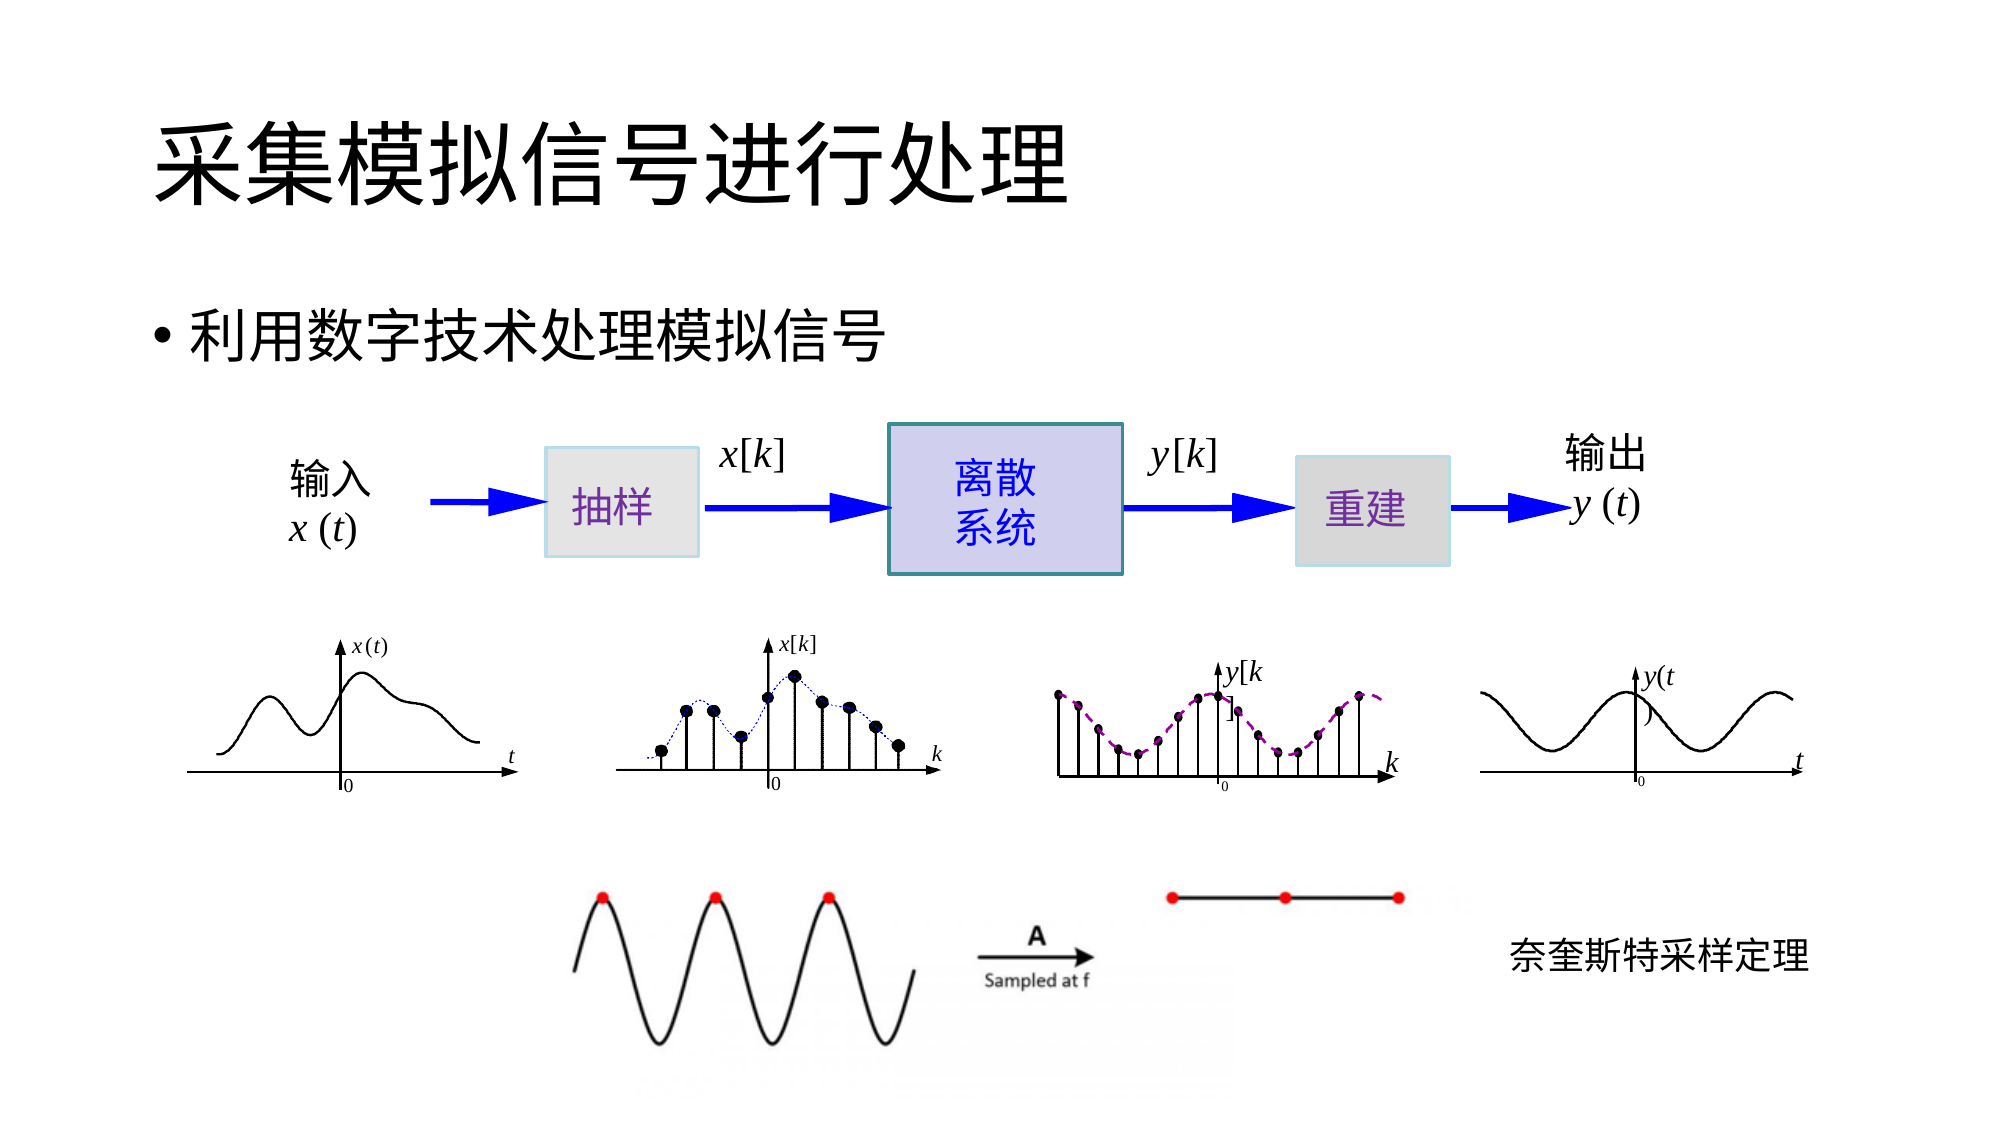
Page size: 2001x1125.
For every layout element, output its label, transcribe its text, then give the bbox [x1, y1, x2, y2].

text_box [287, 423, 1670, 574]
text_box 奈奎斯特采样定理 [1494, 924, 1882, 985]
list 利用数字技术处理模拟信号 [137, 299, 1863, 1014]
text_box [186, 630, 519, 798]
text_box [1480, 656, 1805, 791]
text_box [1054, 650, 1399, 797]
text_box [615, 628, 946, 795]
title 采集模拟信号进行处理 [137, 59, 1863, 278]
picture [540, 861, 1479, 1100]
